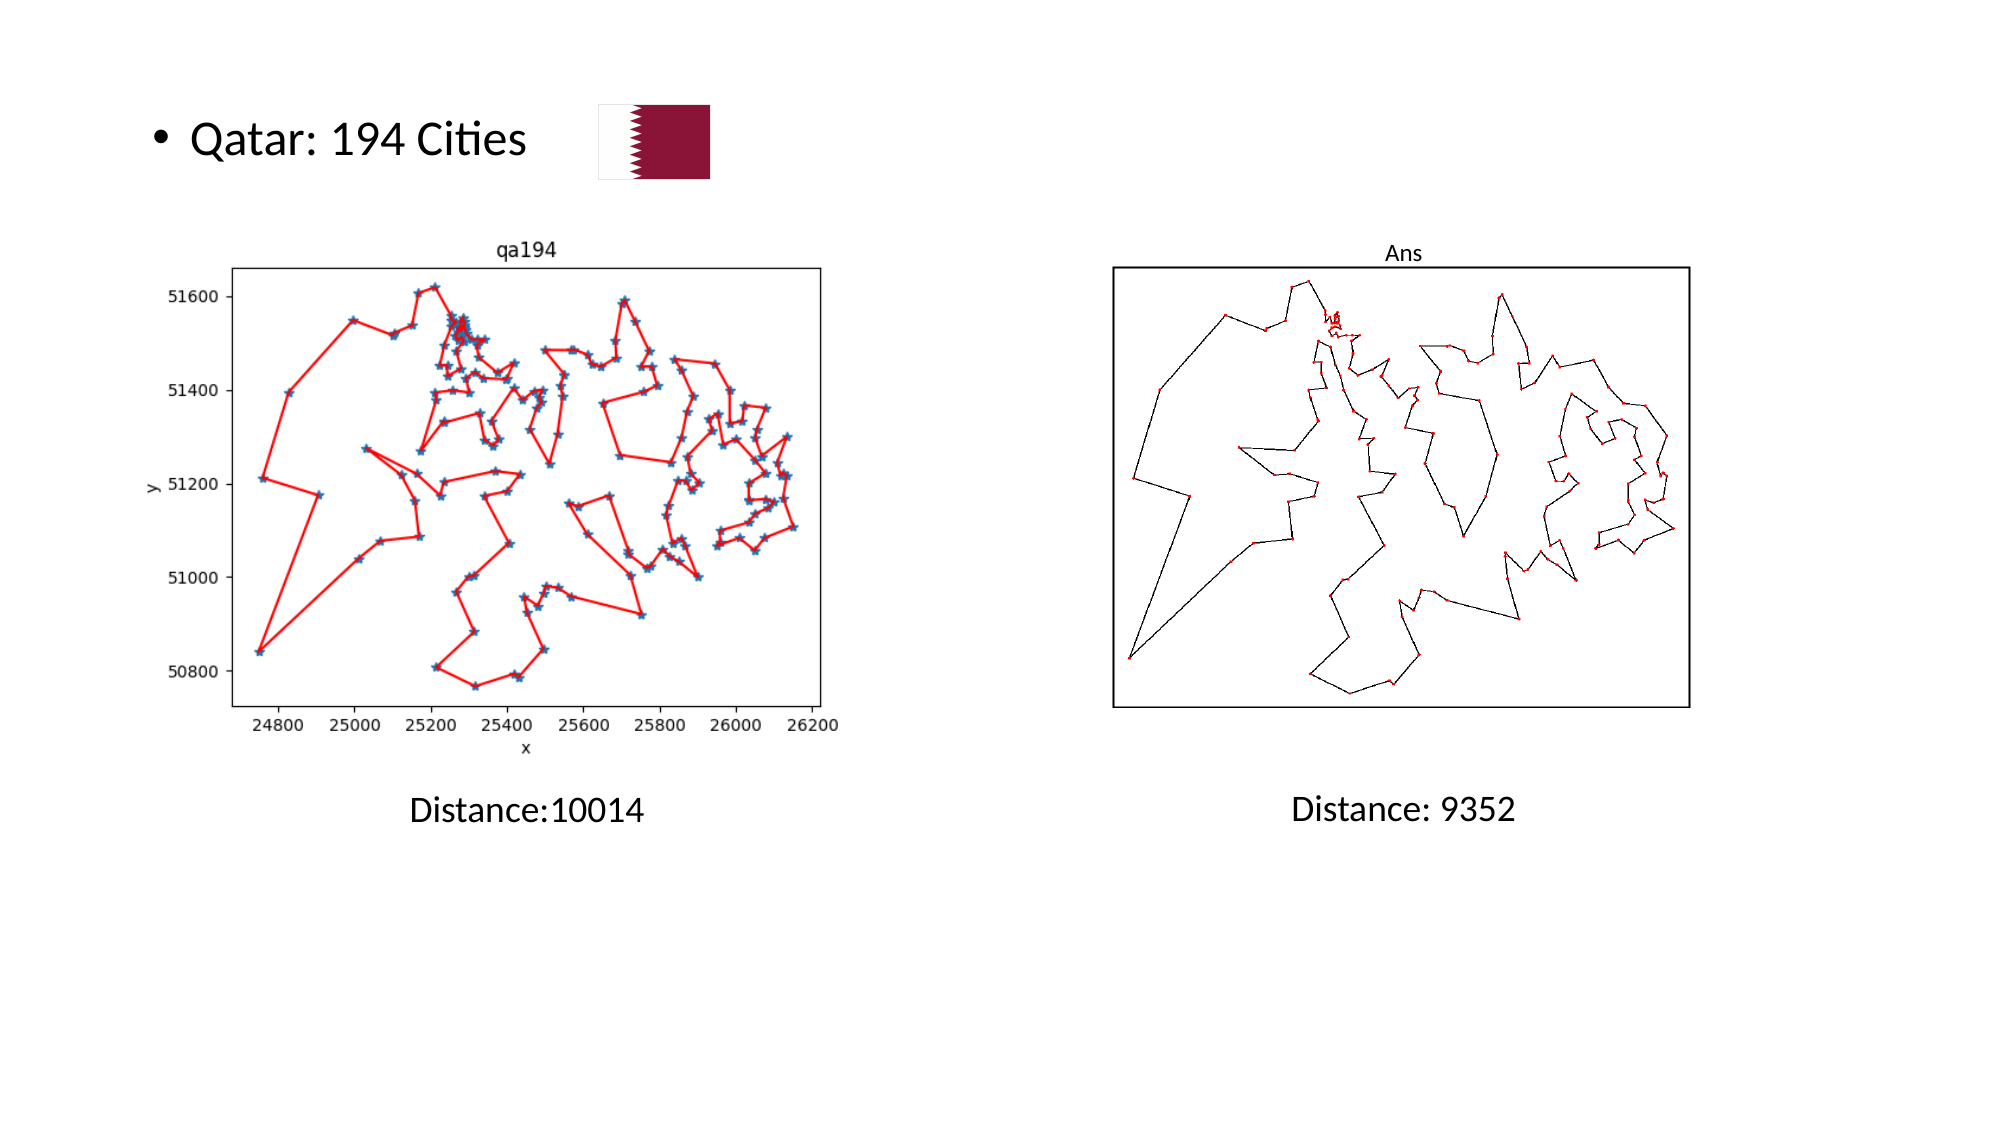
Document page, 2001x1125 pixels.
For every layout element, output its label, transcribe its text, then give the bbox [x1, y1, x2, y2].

list Qatar: 194 Cities [137, 104, 1683, 210]
text_box Ans [1257, 229, 1550, 261]
picture [137, 199, 896, 769]
picture [598, 104, 711, 180]
picture [1108, 261, 1699, 715]
text_box Distance:10014 [294, 777, 760, 838]
text_box Distance: 9352 [1235, 776, 1572, 837]
